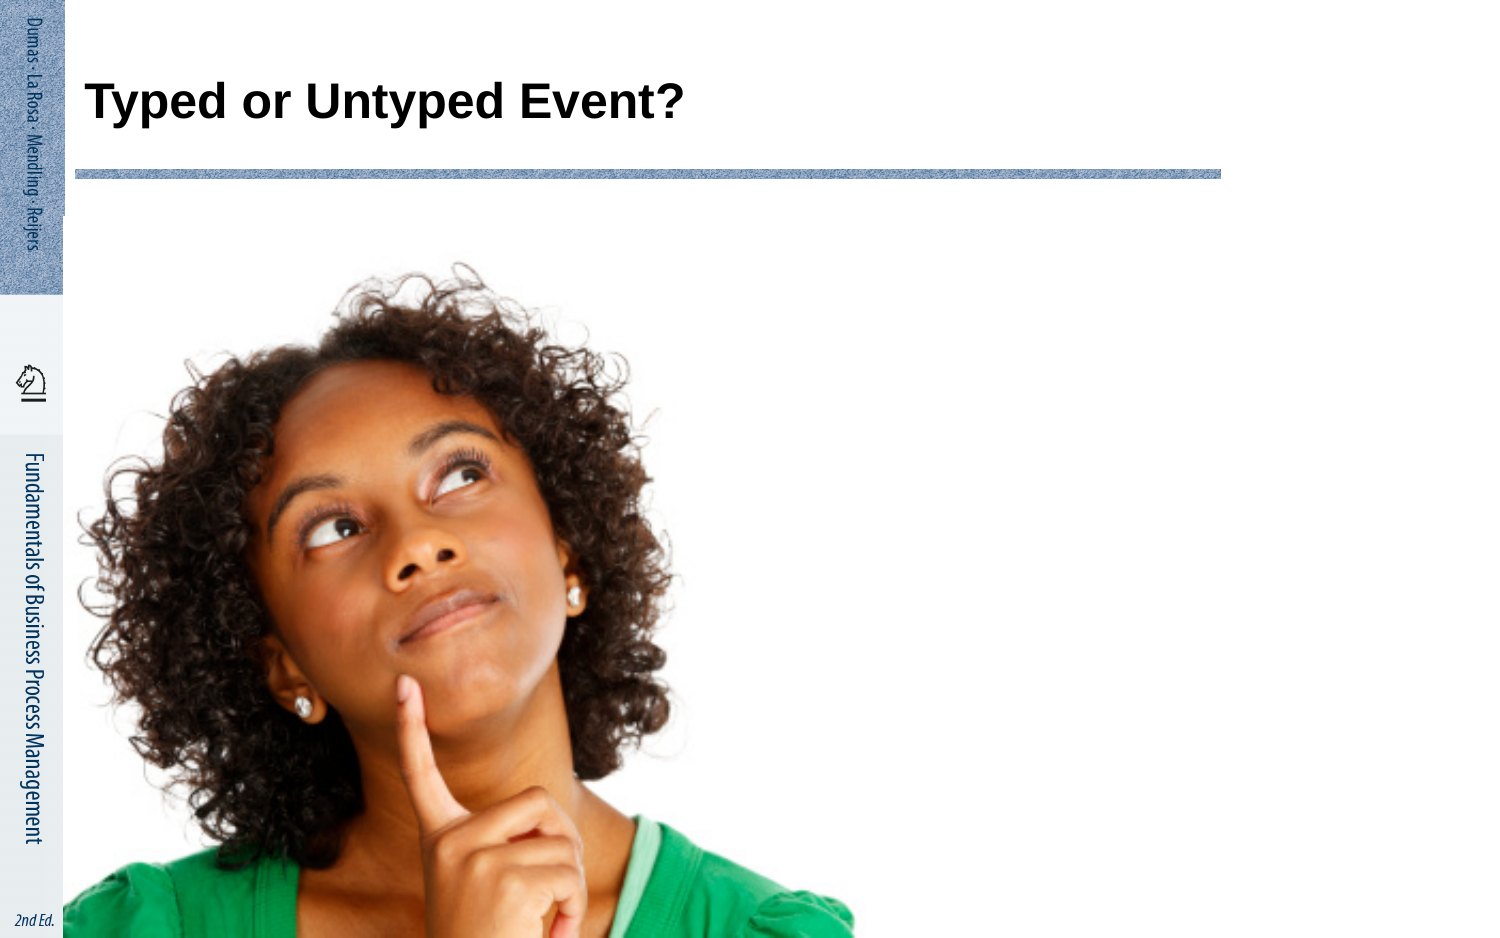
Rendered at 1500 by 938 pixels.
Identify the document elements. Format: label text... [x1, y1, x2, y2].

title Typed or Untyped Event? [84, 48, 1118, 149]
picture [75, 169, 1221, 179]
picture [0, 0, 1026, 938]
